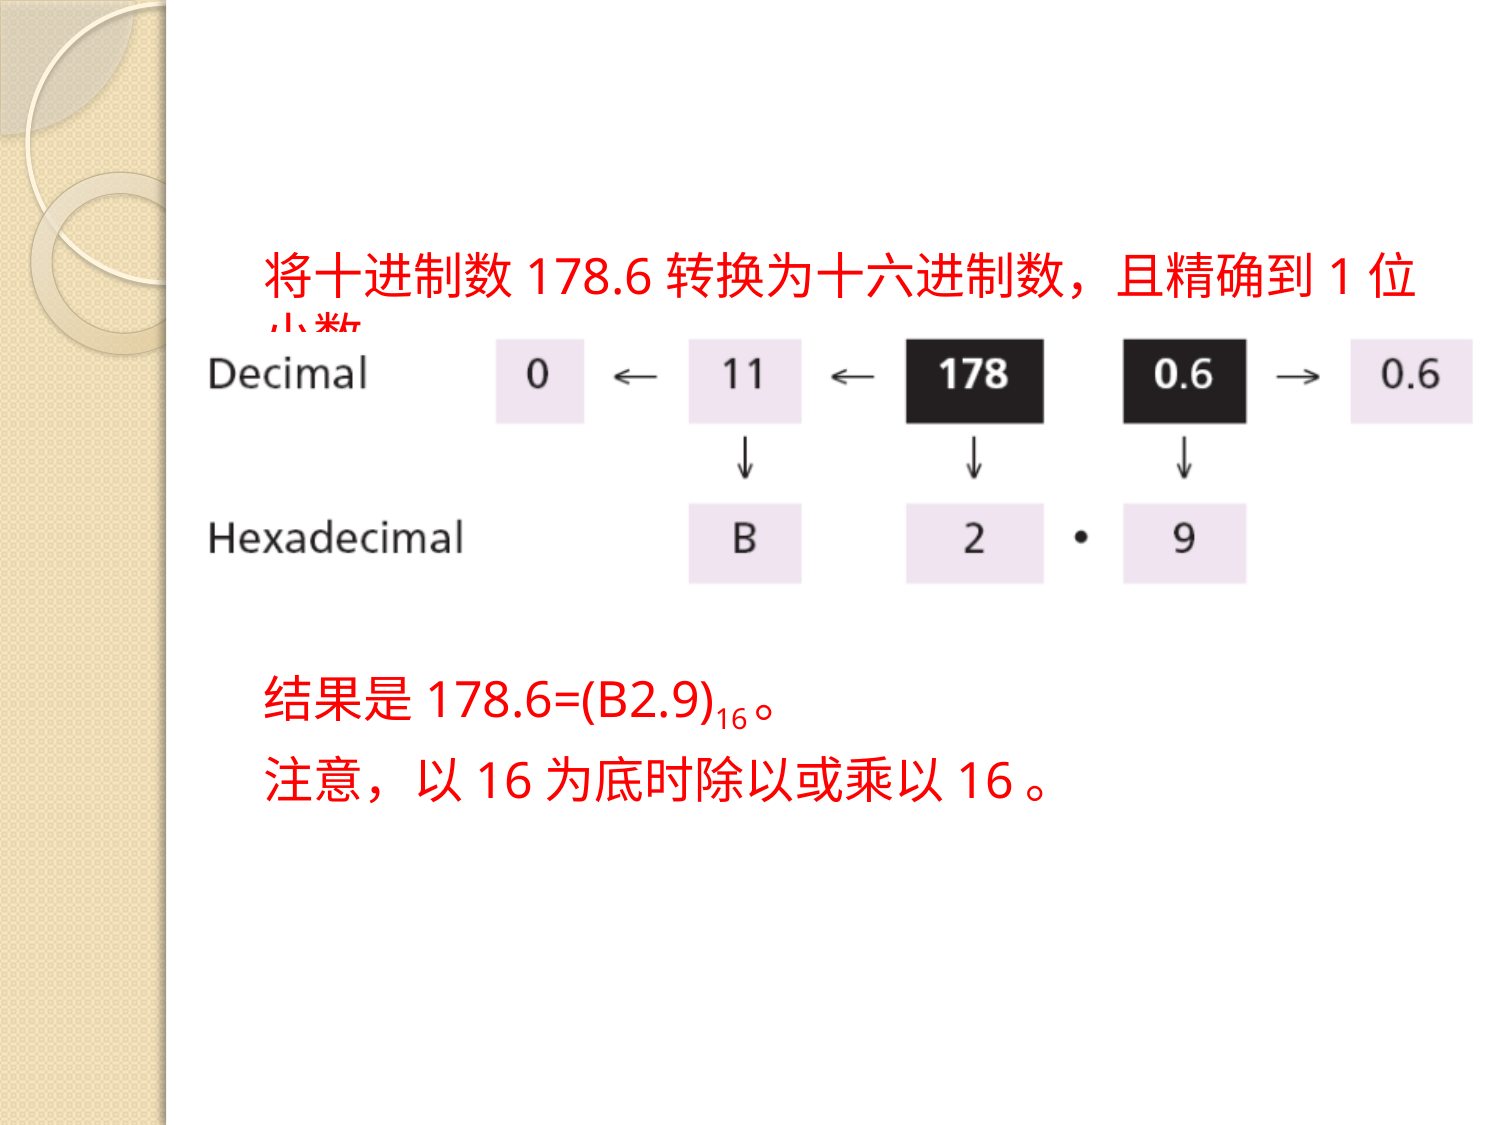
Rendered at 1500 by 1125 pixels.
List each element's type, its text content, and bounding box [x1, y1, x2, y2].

list 将十进制数178.6转换为十六进制数，且精确到1位小数 结果是178.6=(B2.9)16。 注意，以16为底时除以或乘以16。 [235, 237, 1466, 329]
picture [190, 332, 1495, 605]
list 将十进制数178.6转换为十六进制数，且精确到1位小数 结果是178.6=(B2.9)16。 注意，以16为底时除以或乘以16。 [235, 615, 1466, 1025]
